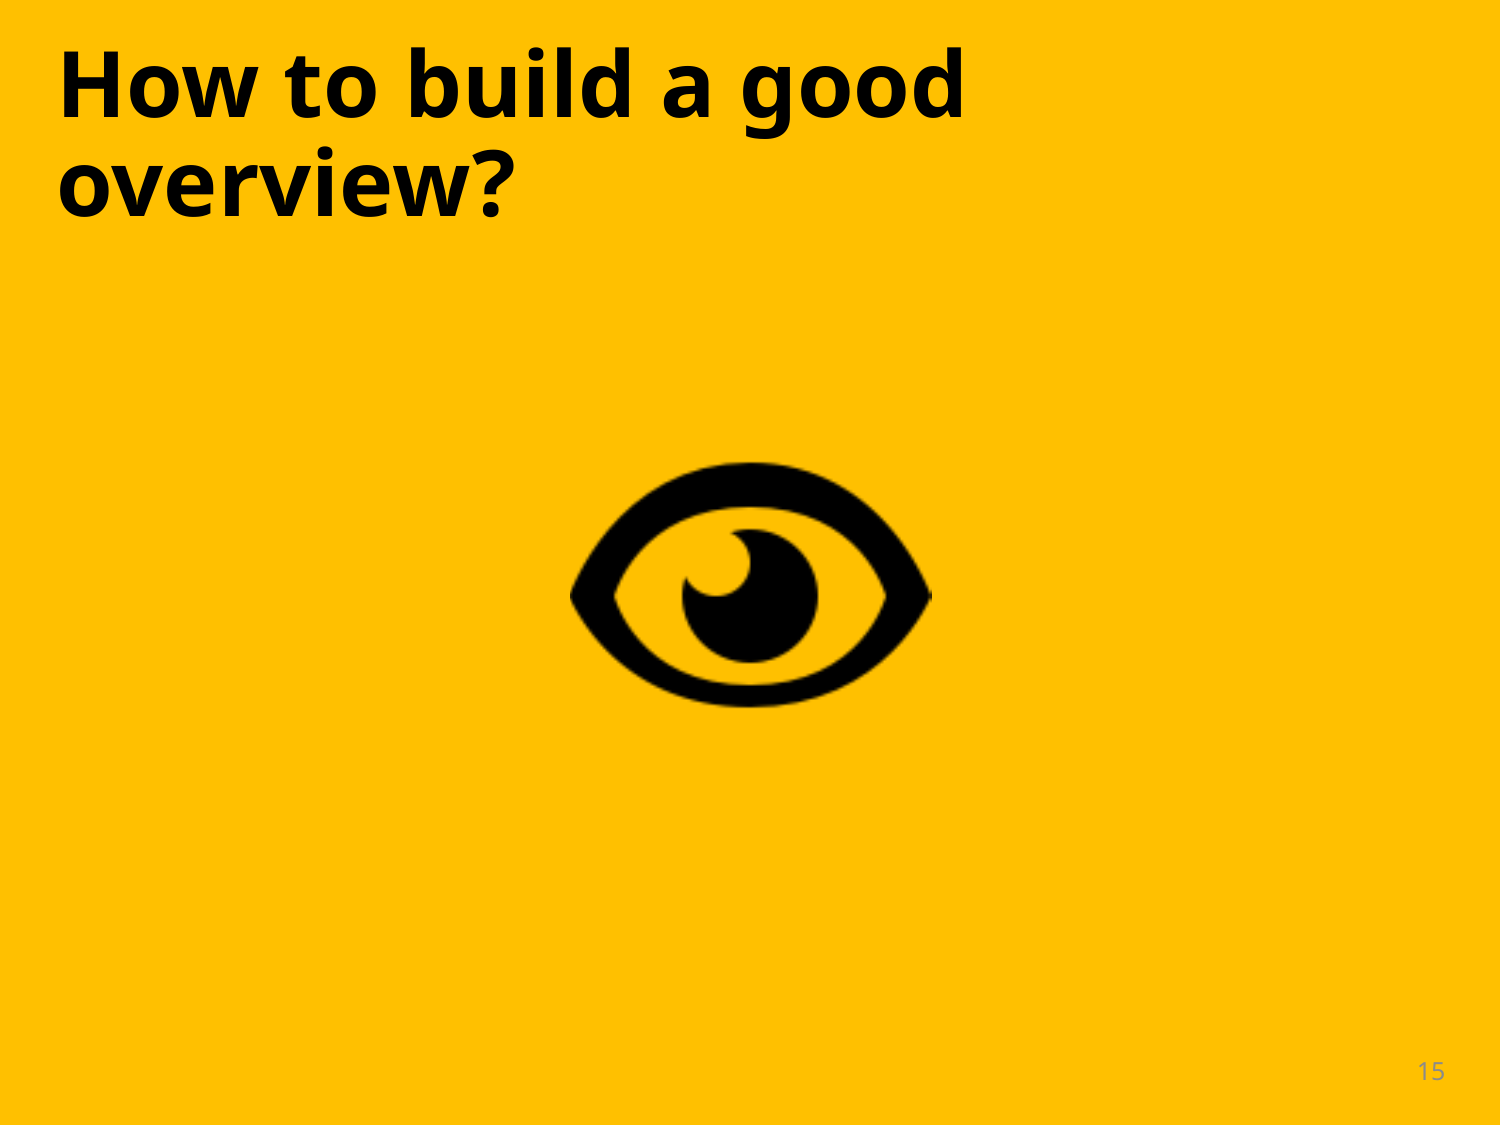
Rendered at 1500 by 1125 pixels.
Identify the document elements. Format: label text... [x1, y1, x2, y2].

slide_number 15 [1059, 1042, 1461, 1103]
title How to build a good overview? [41, 59, 1461, 215]
picture [570, 419, 932, 775]
